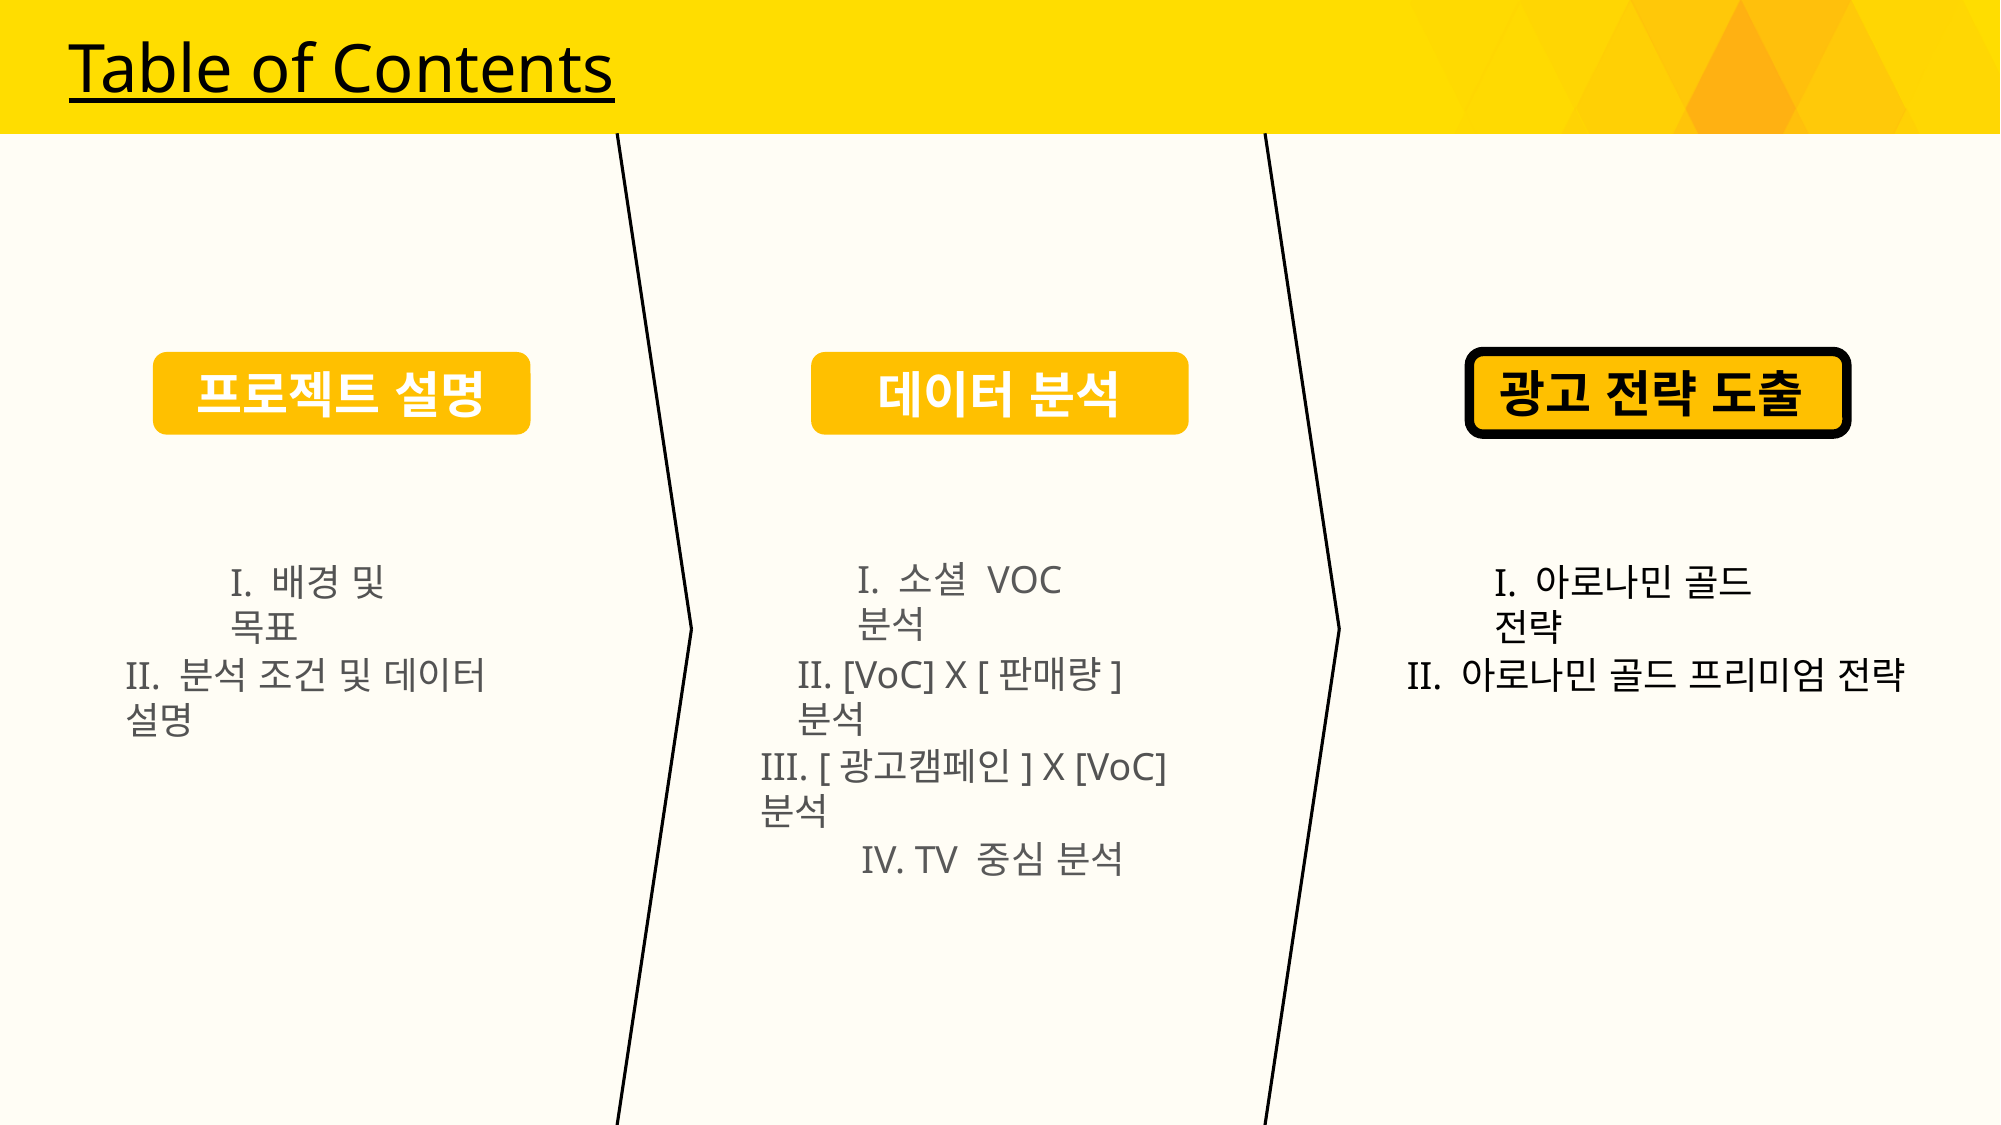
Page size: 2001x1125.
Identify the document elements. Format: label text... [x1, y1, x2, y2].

text_box II. [VoC] X [판매량] 분석 [782, 643, 1203, 735]
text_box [1264, 133, 1340, 1125]
text_box I. 배경 및 목표 [215, 551, 468, 644]
text_box II. 아로나민 골드 프리미엄 전략 [1392, 644, 1925, 705]
text_box 프로젝트 설명 [151, 350, 532, 436]
picture [0, 0, 2000, 134]
text_box I. 아로나민 골드 전략 [1479, 551, 1837, 644]
text_box 데이터 분석 [810, 350, 1190, 436]
text_box 광고 전략 도출 [1468, 350, 1848, 436]
text_box IV. TV 중심 분석 [846, 841, 1154, 889]
text_box I. 소셜 VOC 분석 [842, 549, 1158, 643]
text_box II. 분석 조건 및 데이터 설명 [110, 644, 573, 750]
text_box III. [광고캠페인] X [VoC] 분석 [745, 735, 1255, 841]
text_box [617, 133, 692, 1125]
